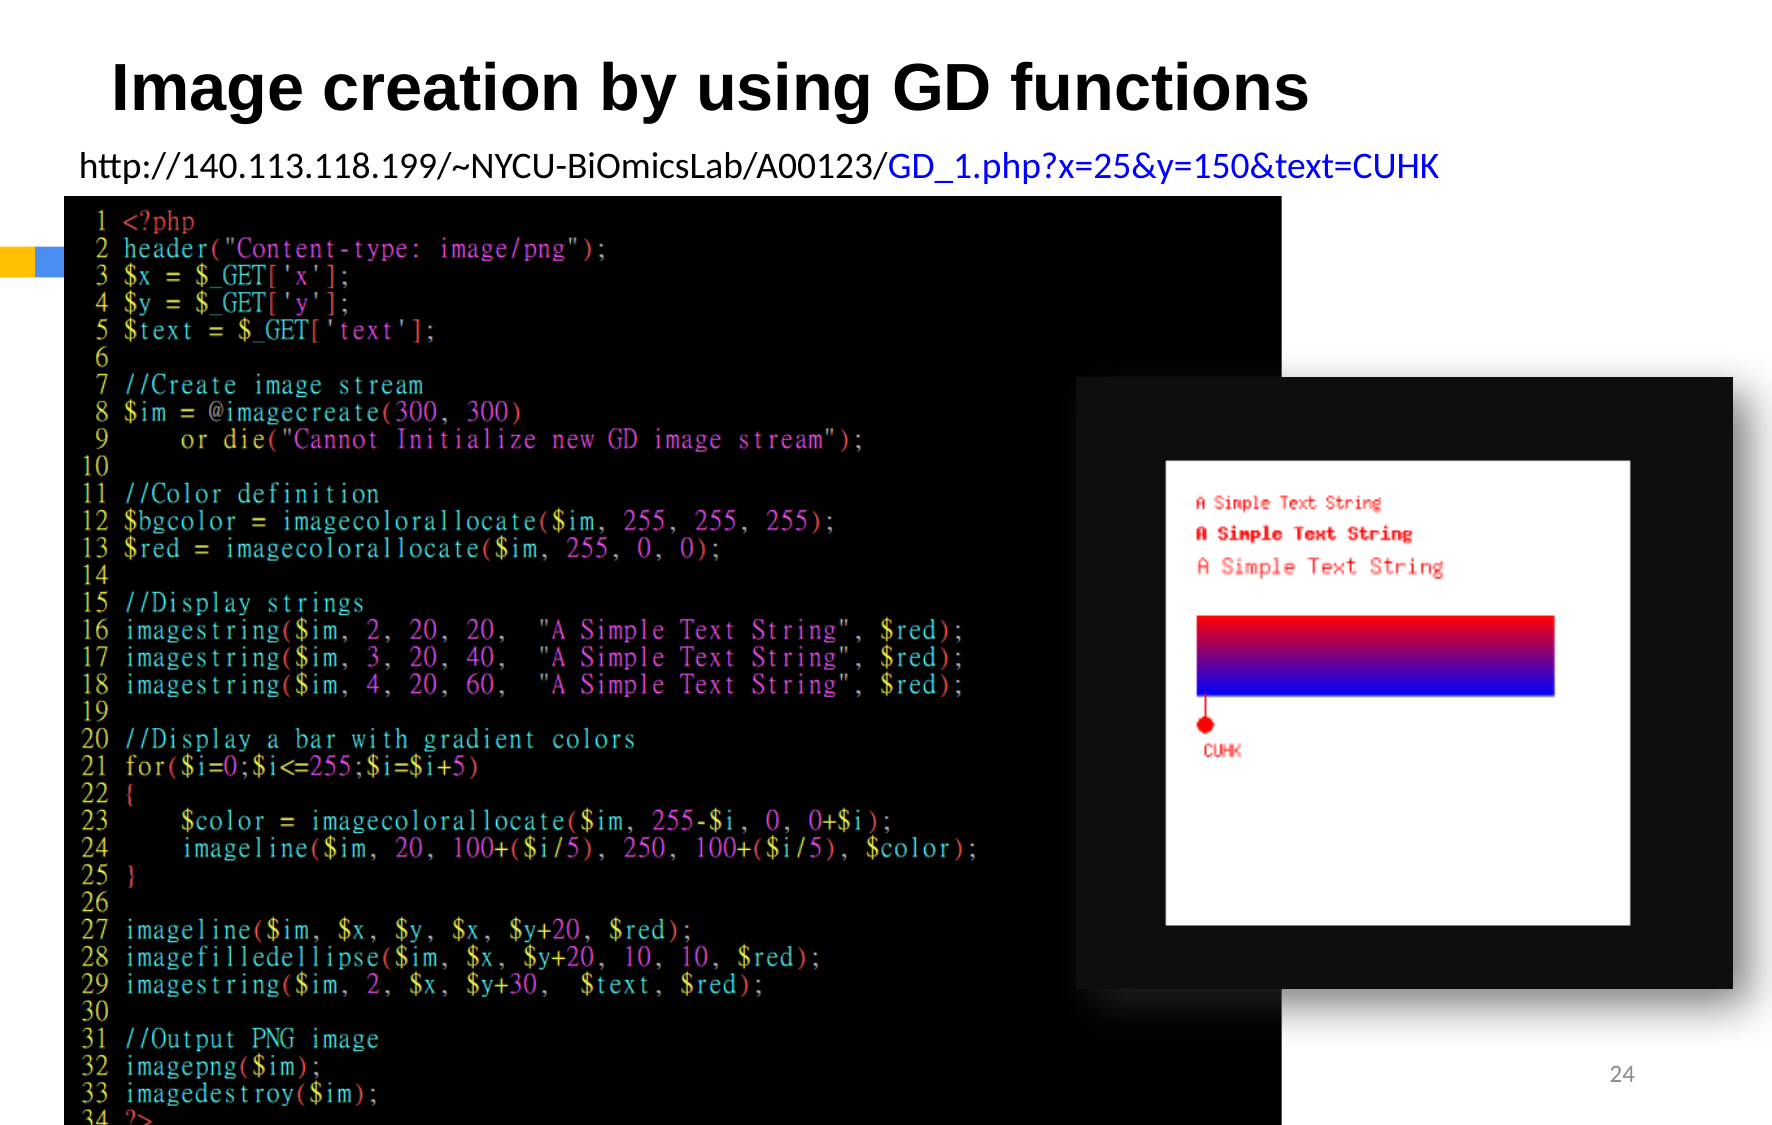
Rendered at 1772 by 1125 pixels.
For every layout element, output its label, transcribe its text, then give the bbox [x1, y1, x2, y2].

text_box http://140.113.118.199/~NYCU-BiOmicsLab/A00123/GD_1.php?x=25&y=150&text=CUHK [63, 146, 1661, 225]
slide_number 24 [1282, 1042, 1651, 1103]
picture [64, 196, 1733, 1125]
text_box [101, 118, 1365, 146]
title Image creation by using GD functions [96, 28, 1625, 146]
